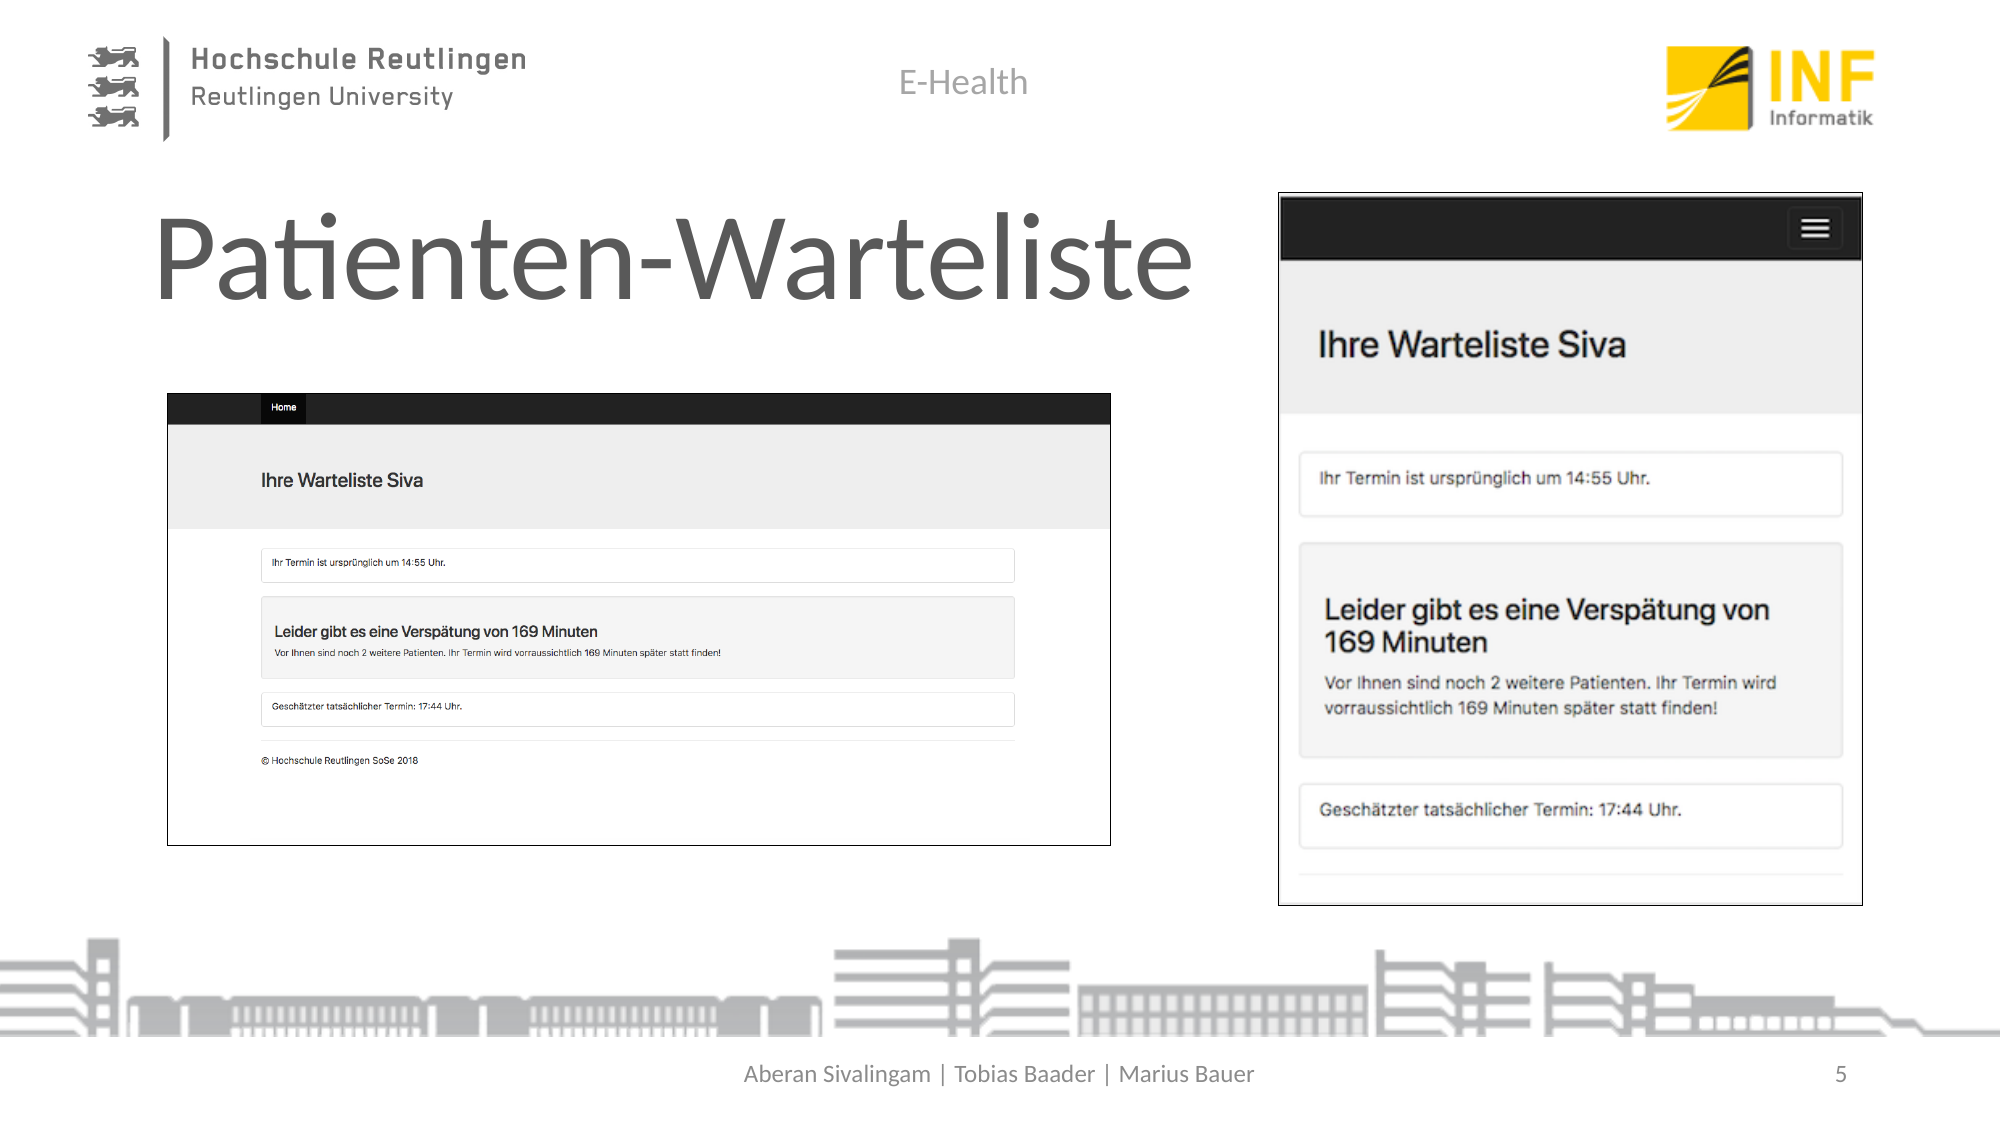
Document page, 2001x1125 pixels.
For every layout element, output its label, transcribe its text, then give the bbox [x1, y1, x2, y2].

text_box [0, 36, 2000, 1037]
picture [167, 393, 1111, 846]
footer Aberan Sivalingam | Tobias Baader | Marius Bauer [662, 1042, 1338, 1103]
picture [1278, 192, 1863, 906]
slide_number 5 [1412, 1042, 1863, 1103]
